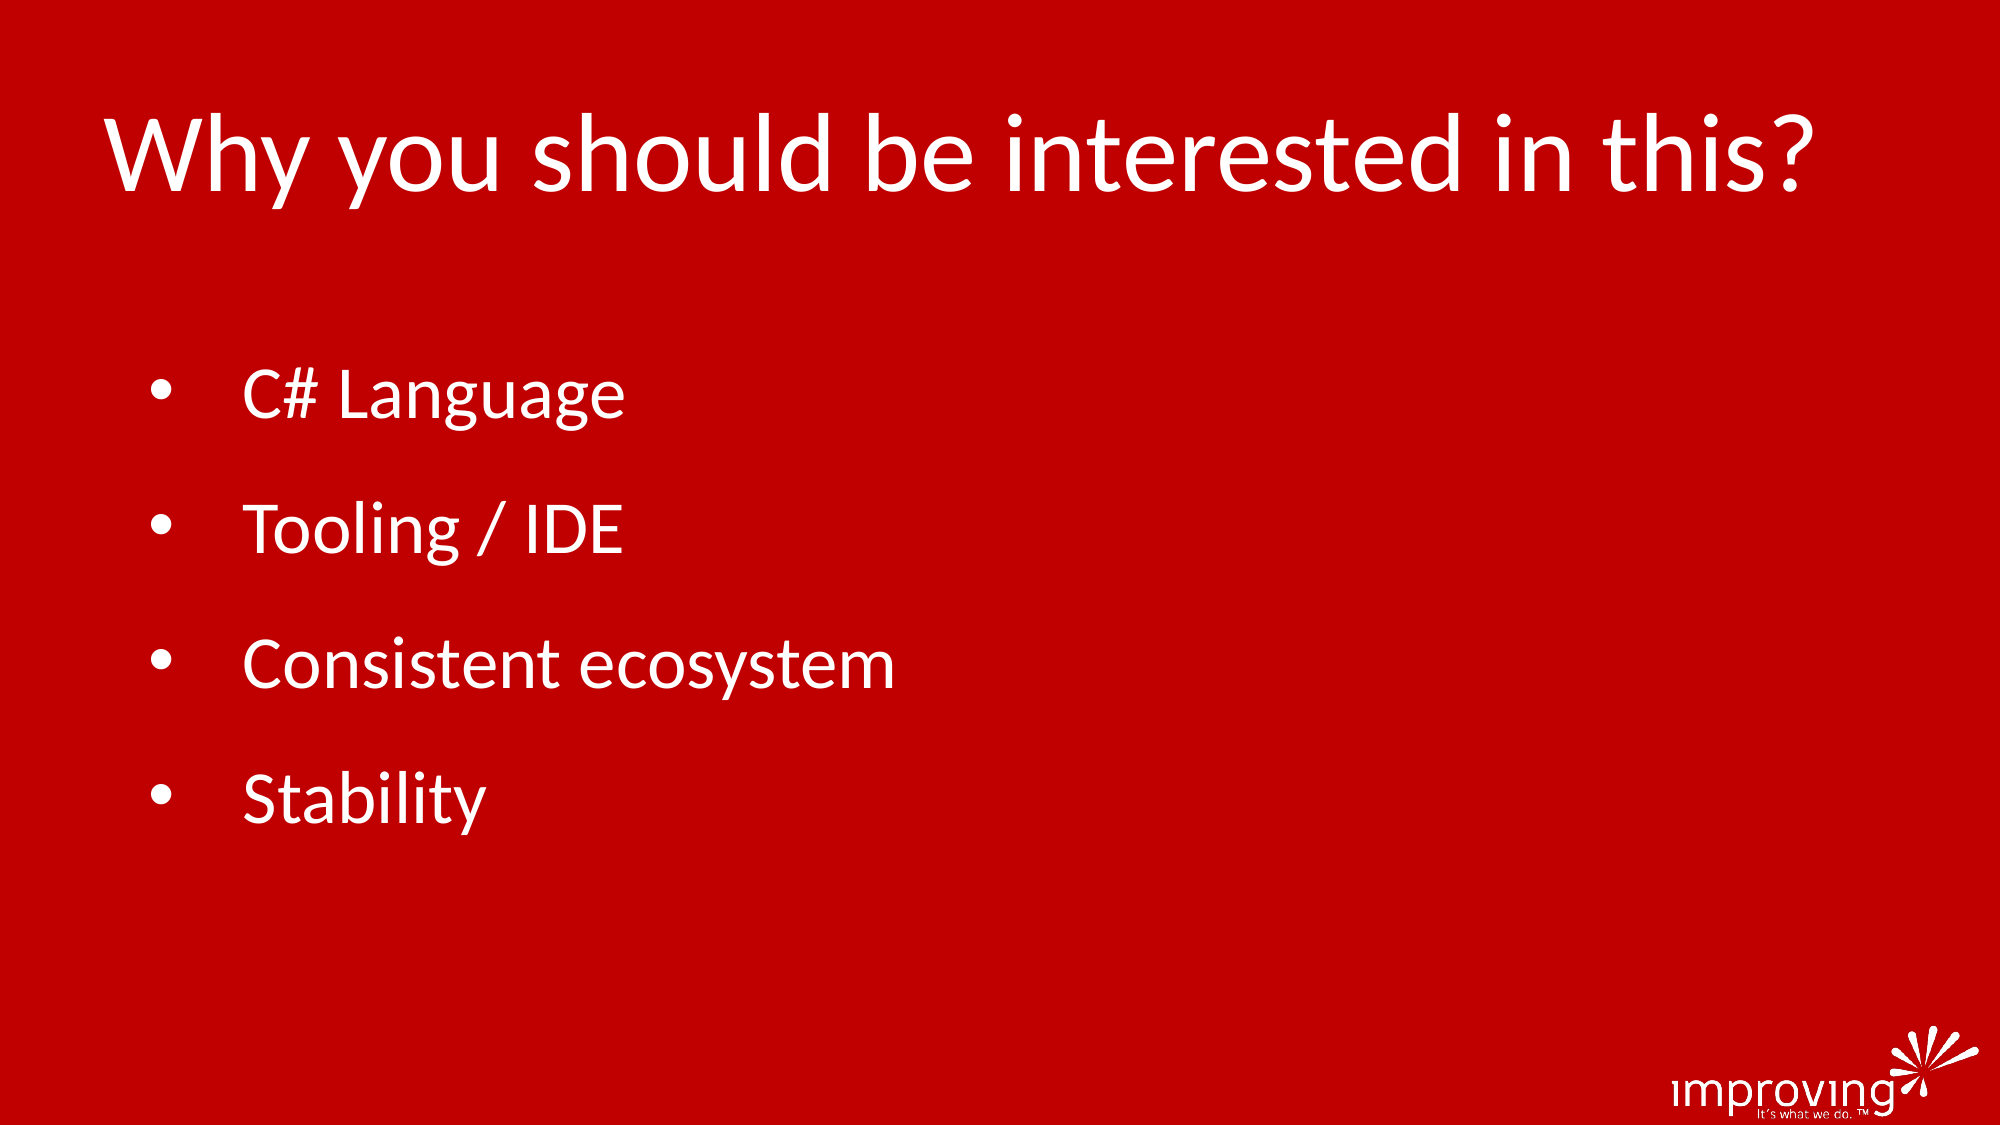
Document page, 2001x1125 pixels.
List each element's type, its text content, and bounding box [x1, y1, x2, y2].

text_box C# Language Tooling / IDE Consistent ecosystem Stability [134, 291, 929, 847]
text_box Why you should be interested in this? [89, 71, 1920, 222]
picture [1650, 948, 2000, 1125]
